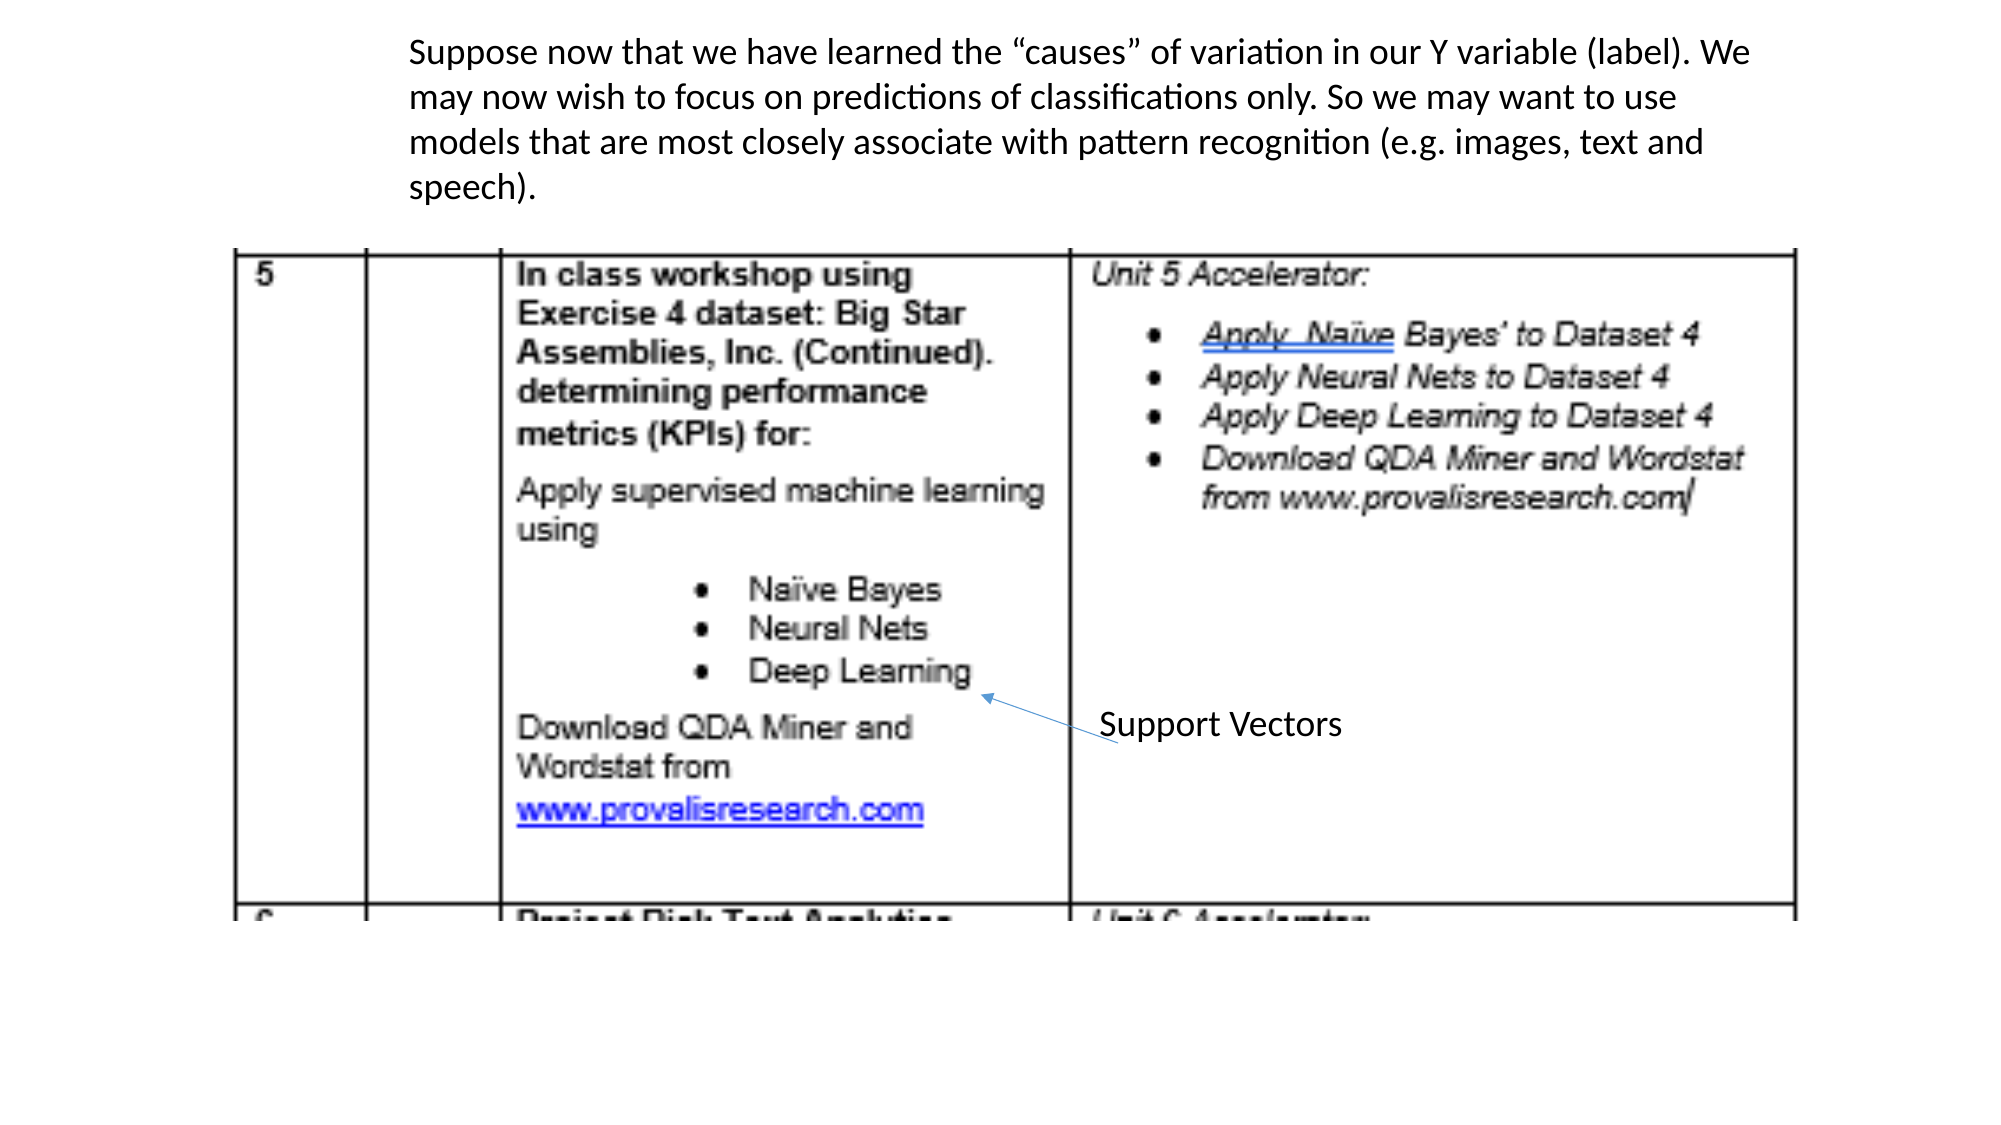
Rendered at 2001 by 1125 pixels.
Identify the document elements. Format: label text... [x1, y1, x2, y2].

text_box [980, 694, 1119, 744]
text_box Suppose now that we have learned the “causes” of variation in our Y variable (label). We may now wish to focus on predictions of classifications only. So we may want to use models that are most closely associate with pattern recognition (e.g. images, text and speech). Text allows us to do both. [394, 19, 1775, 248]
picture [228, 248, 1809, 921]
